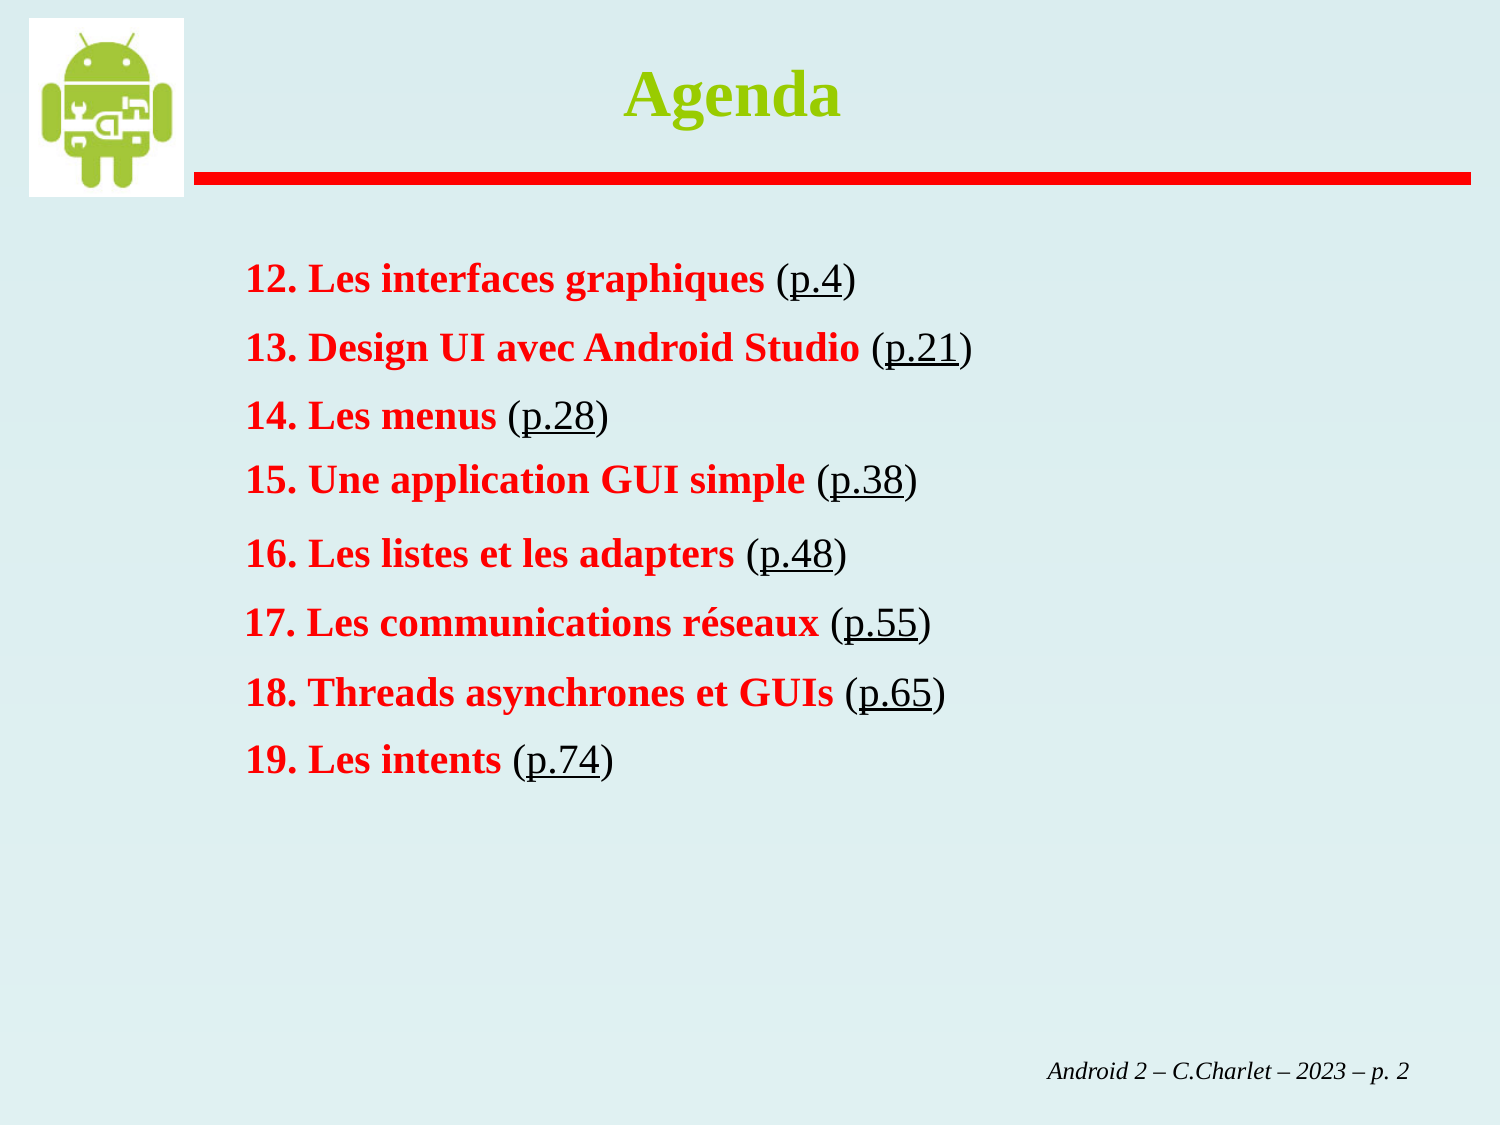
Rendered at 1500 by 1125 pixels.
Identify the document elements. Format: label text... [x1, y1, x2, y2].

text_box 14. Les menus (p.28) [230, 380, 1129, 446]
text_box 15. Une application GUI simple (p.38) [230, 444, 1081, 509]
text_box 12. Les interfaces graphiques (p.4) [230, 243, 1247, 309]
text_box 18. Threads asynchrones et GUIs (p.65) [230, 657, 1294, 722]
text_box 17. Les communications réseaux (p.55) [228, 587, 947, 652]
text_box 13. Design UI avec Android Studio (p.21) [230, 311, 1176, 377]
text_box 19. Les intents (p.74) [230, 724, 940, 790]
footer Android 2 – C.Charlet – 2023 – p. 2 [891, 1046, 1500, 1094]
picture [29, 18, 184, 197]
text_box 16. Les listes et les adapters (p.48) [230, 518, 1176, 583]
text_box Agenda [608, 42, 904, 138]
